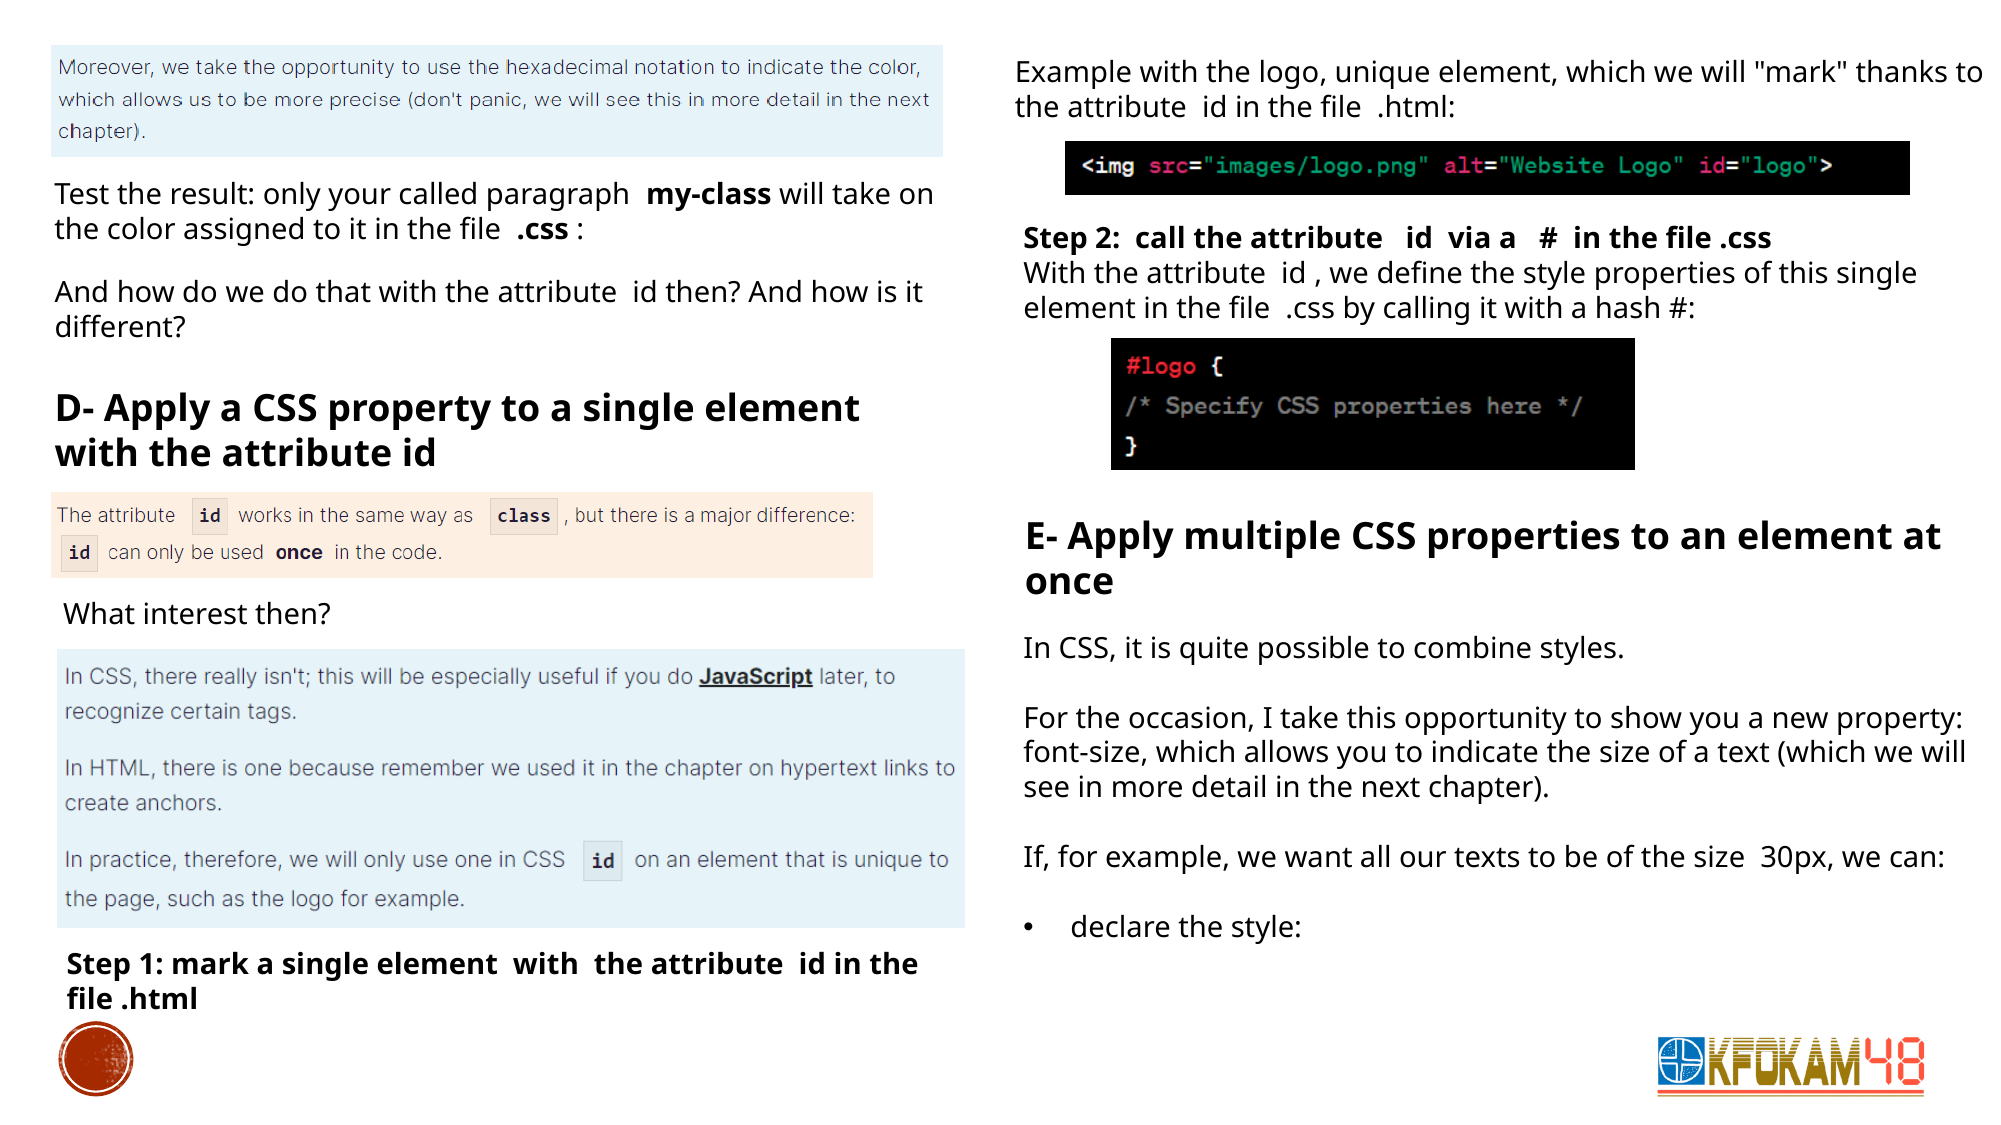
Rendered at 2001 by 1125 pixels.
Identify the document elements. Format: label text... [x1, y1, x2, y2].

text_box D- Apply a CSS property to a single element with the attribute id [39, 376, 980, 481]
text_box E- Apply multiple CSS properties to an element at once [1010, 504, 1966, 610]
text_box What interest then? [48, 588, 346, 638]
text_box Step 2: call the attribute id via a # in the file .css With the attribute id , we define the style properties of this single element in the file .css by calling it with a hash #: [1008, 212, 2000, 332]
picture [1065, 141, 1910, 195]
picture [1653, 1032, 1929, 1101]
text_box Test the result: only your called paragraph my-class will take on the color assigned to it in the file .css : [39, 168, 965, 253]
text_box Step 1: mark a single element with the attribute id in the file .html [51, 938, 1009, 1023]
picture [57, 649, 965, 928]
picture [51, 492, 873, 578]
text_box Example with the logo, unique element, which we will "mark" thanks to the attribute id in the file .html: [999, 45, 2000, 131]
text_box In CSS, it is quite possible to combine styles. For the occasion, I take this opportunity to show you a new property: font-size, which allows you to indicate the size of a text (which we will see in more detail in the next chapter). If, for example, we want all our texts to be of the size 30px, we can: declare the style: [1008, 621, 2000, 951]
text_box And how do we do that with the attribute id then? And how is it different? [39, 265, 1040, 351]
picture [1111, 338, 1635, 470]
picture [51, 45, 943, 157]
